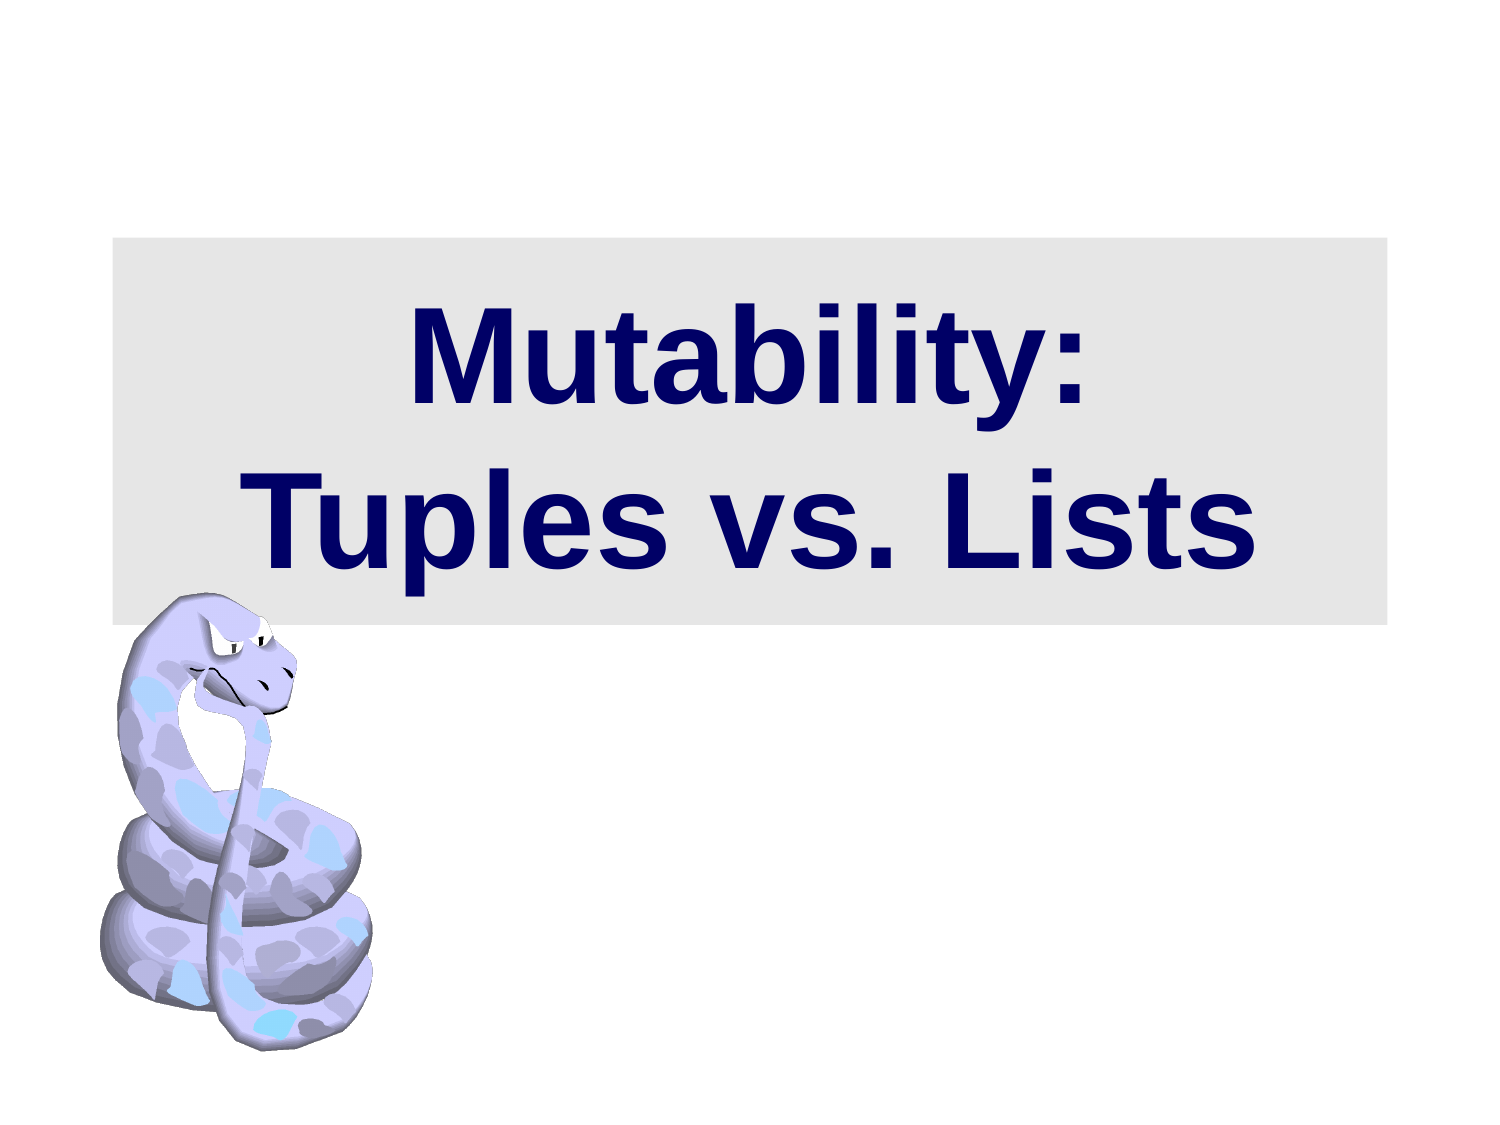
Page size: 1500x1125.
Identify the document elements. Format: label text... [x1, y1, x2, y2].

title Mutability: Tuples vs. Lists [112, 237, 1388, 625]
picture [87, 580, 388, 1101]
